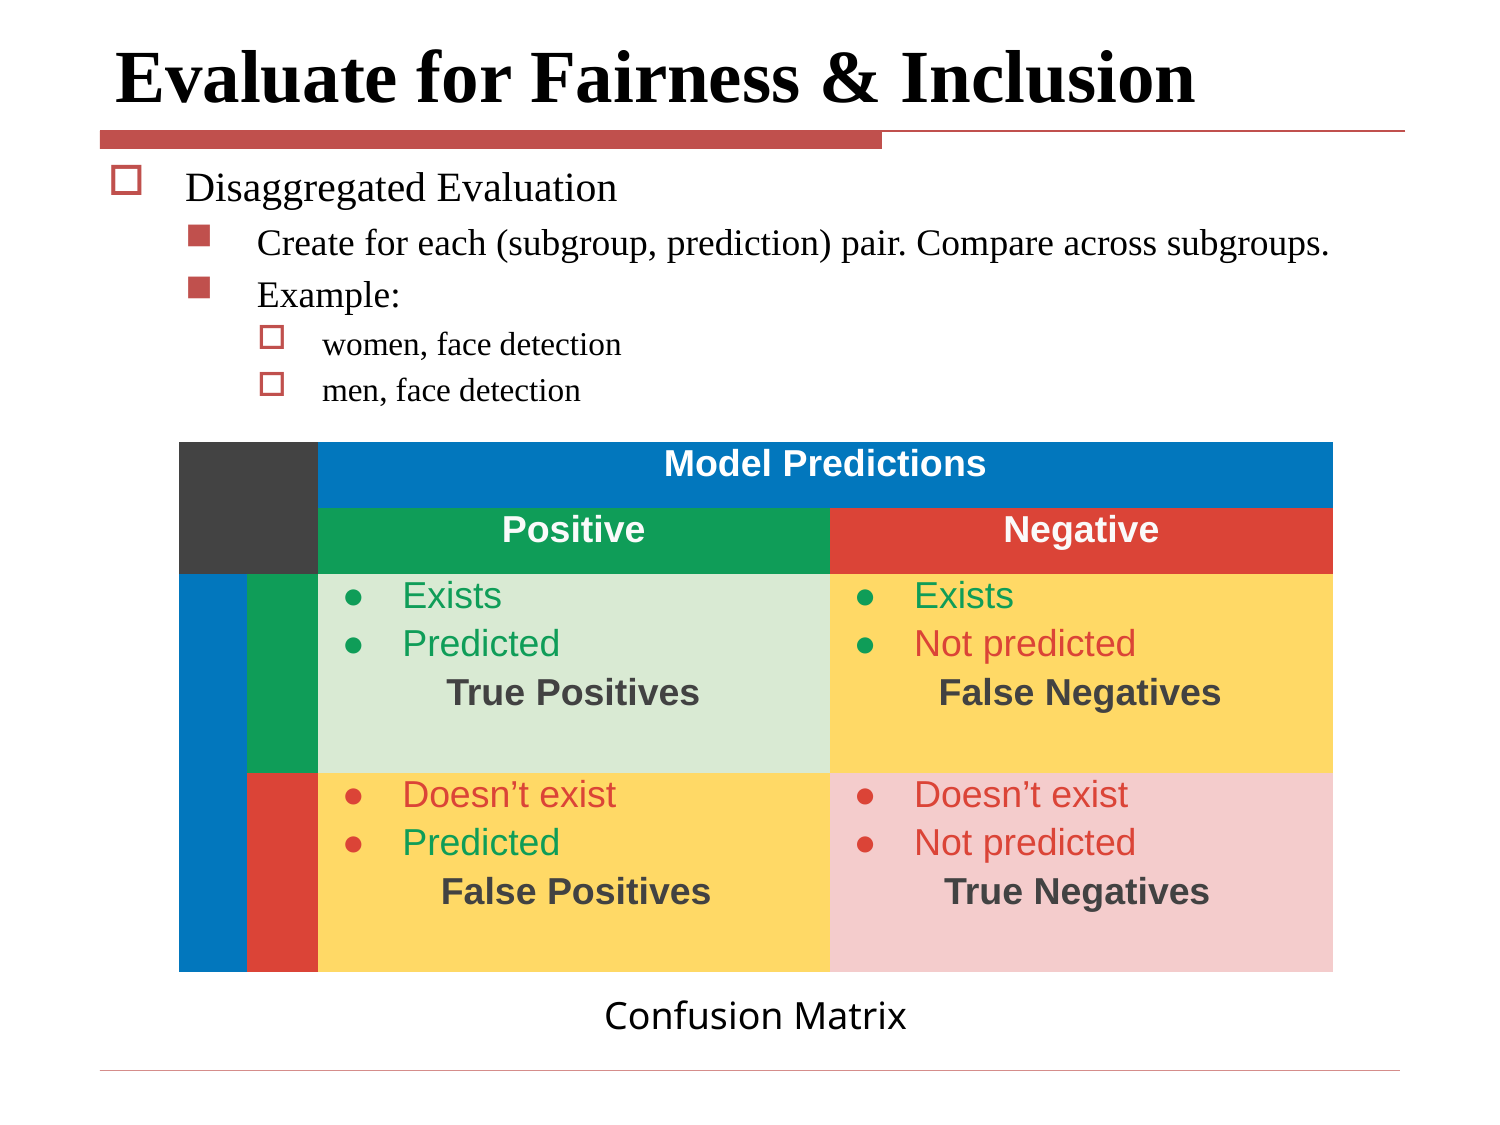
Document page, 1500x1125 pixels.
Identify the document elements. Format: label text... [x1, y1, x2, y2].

table_cell Exists Predicted True Positives [318, 574, 830, 773]
table_cell Negative [830, 508, 1333, 574]
list Disaggregated Evaluation Create for each (subgroup, prediction) pair. Compare across subgroups. Example: women, face detection men, face detection [92, 152, 1406, 1059]
table_cell [179, 574, 247, 972]
table_header Model Predictions [318, 442, 1333, 508]
table_cell Exists Not predicted False Negatives [830, 574, 1333, 773]
text_box Confusion Matrix [589, 985, 923, 1045]
table_cell Doesn’t exist Predicted False Positives [318, 773, 830, 972]
table_cell [247, 773, 318, 972]
table_cell [247, 574, 318, 773]
table_cell Positive [318, 508, 830, 574]
title Evaluate for Fairness & Inclusion [100, 30, 1412, 126]
table_header [179, 442, 318, 574]
table_cell Doesn’t exist Not predicted True Negatives [830, 773, 1333, 972]
